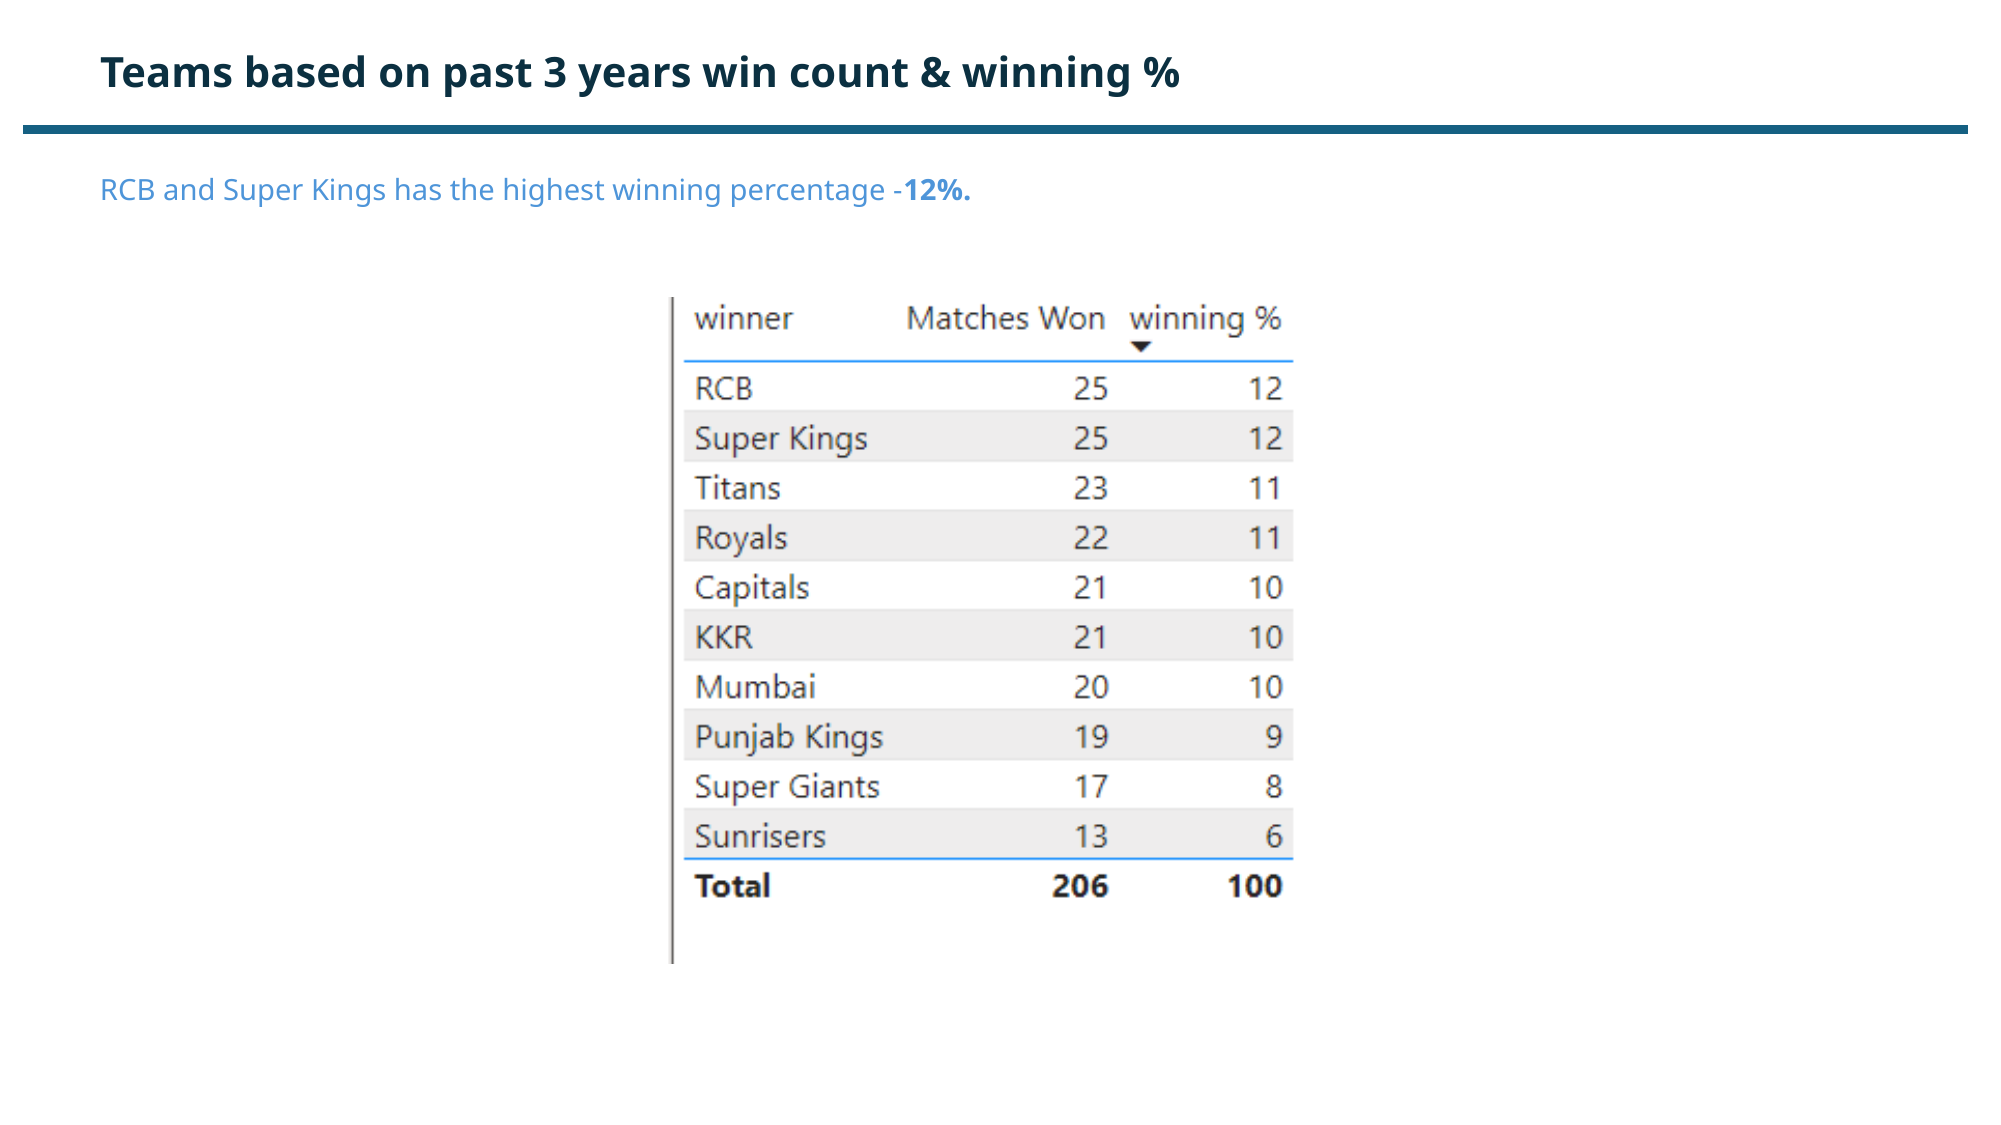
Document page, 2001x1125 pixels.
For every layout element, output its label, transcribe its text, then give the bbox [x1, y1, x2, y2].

text_box RCB and Super Kings has the highest winning percentage -12%. [85, 163, 1140, 214]
text_box Teams based on past 3 years win count & winning % [85, 37, 1975, 103]
picture [667, 297, 1344, 965]
